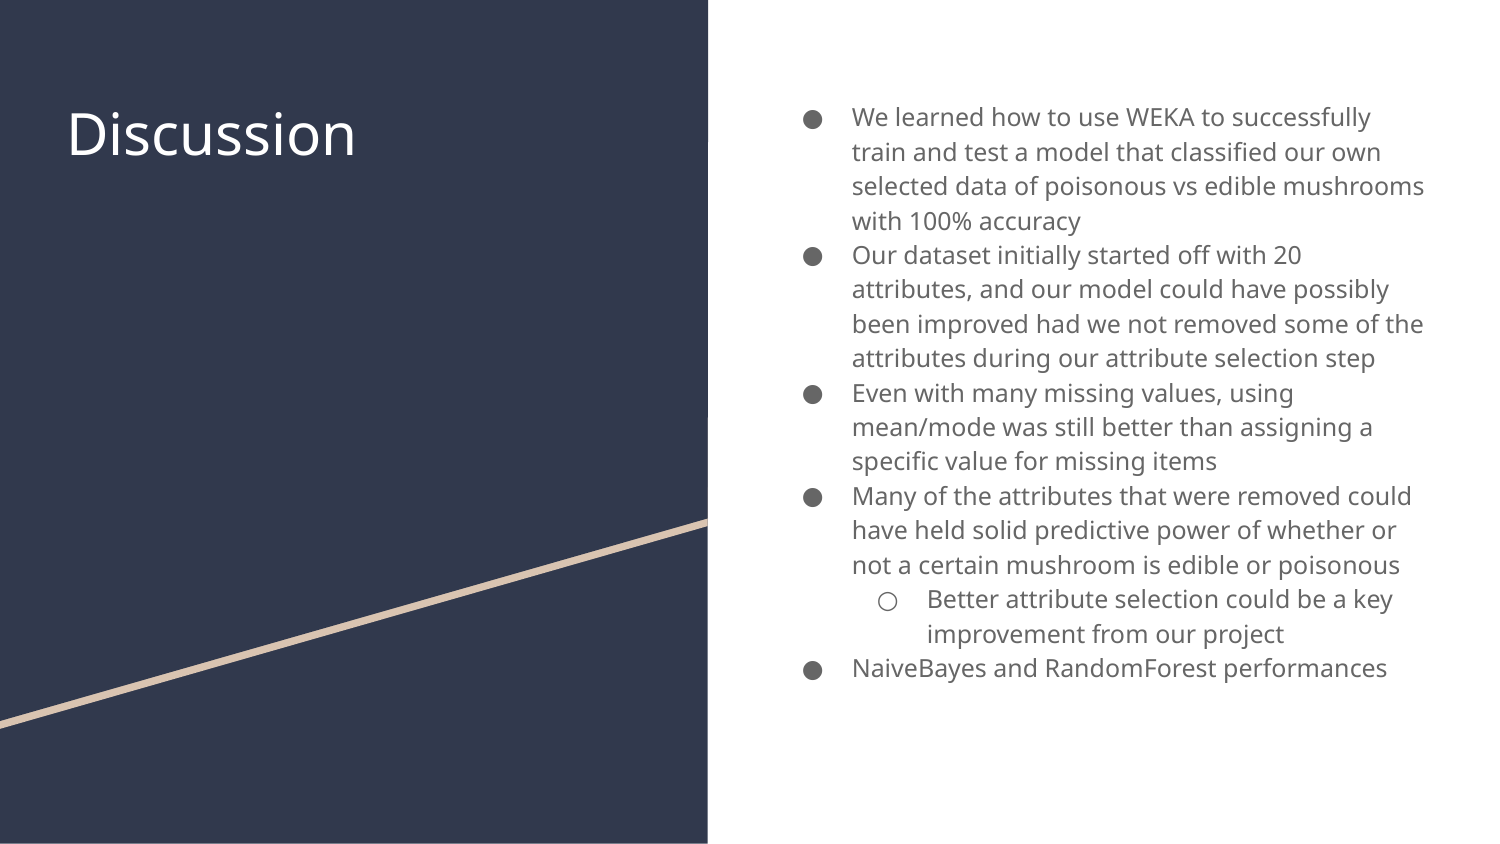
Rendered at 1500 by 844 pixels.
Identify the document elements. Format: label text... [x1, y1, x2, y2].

list We learned how to use WEKA to successfully train and test a model that classified our own selected data of poisonous vs edible mushrooms with 100% accuracy Our dataset initially started off with 20 attributes, and our model could have possibly been improved had we not removed some of the attributes during our attribute selection step Even with many missing values, using mean/mode was still better than assigning a specific value for missing items Many of the attributes that were removed could have held solid predictive power of whether or not a certain mushroom is edible or poisonous Better attribute selection could be a key improvement from our project NaiveBayes and RandomForest performances [761, 82, 1446, 755]
title Discussion [51, 82, 660, 494]
